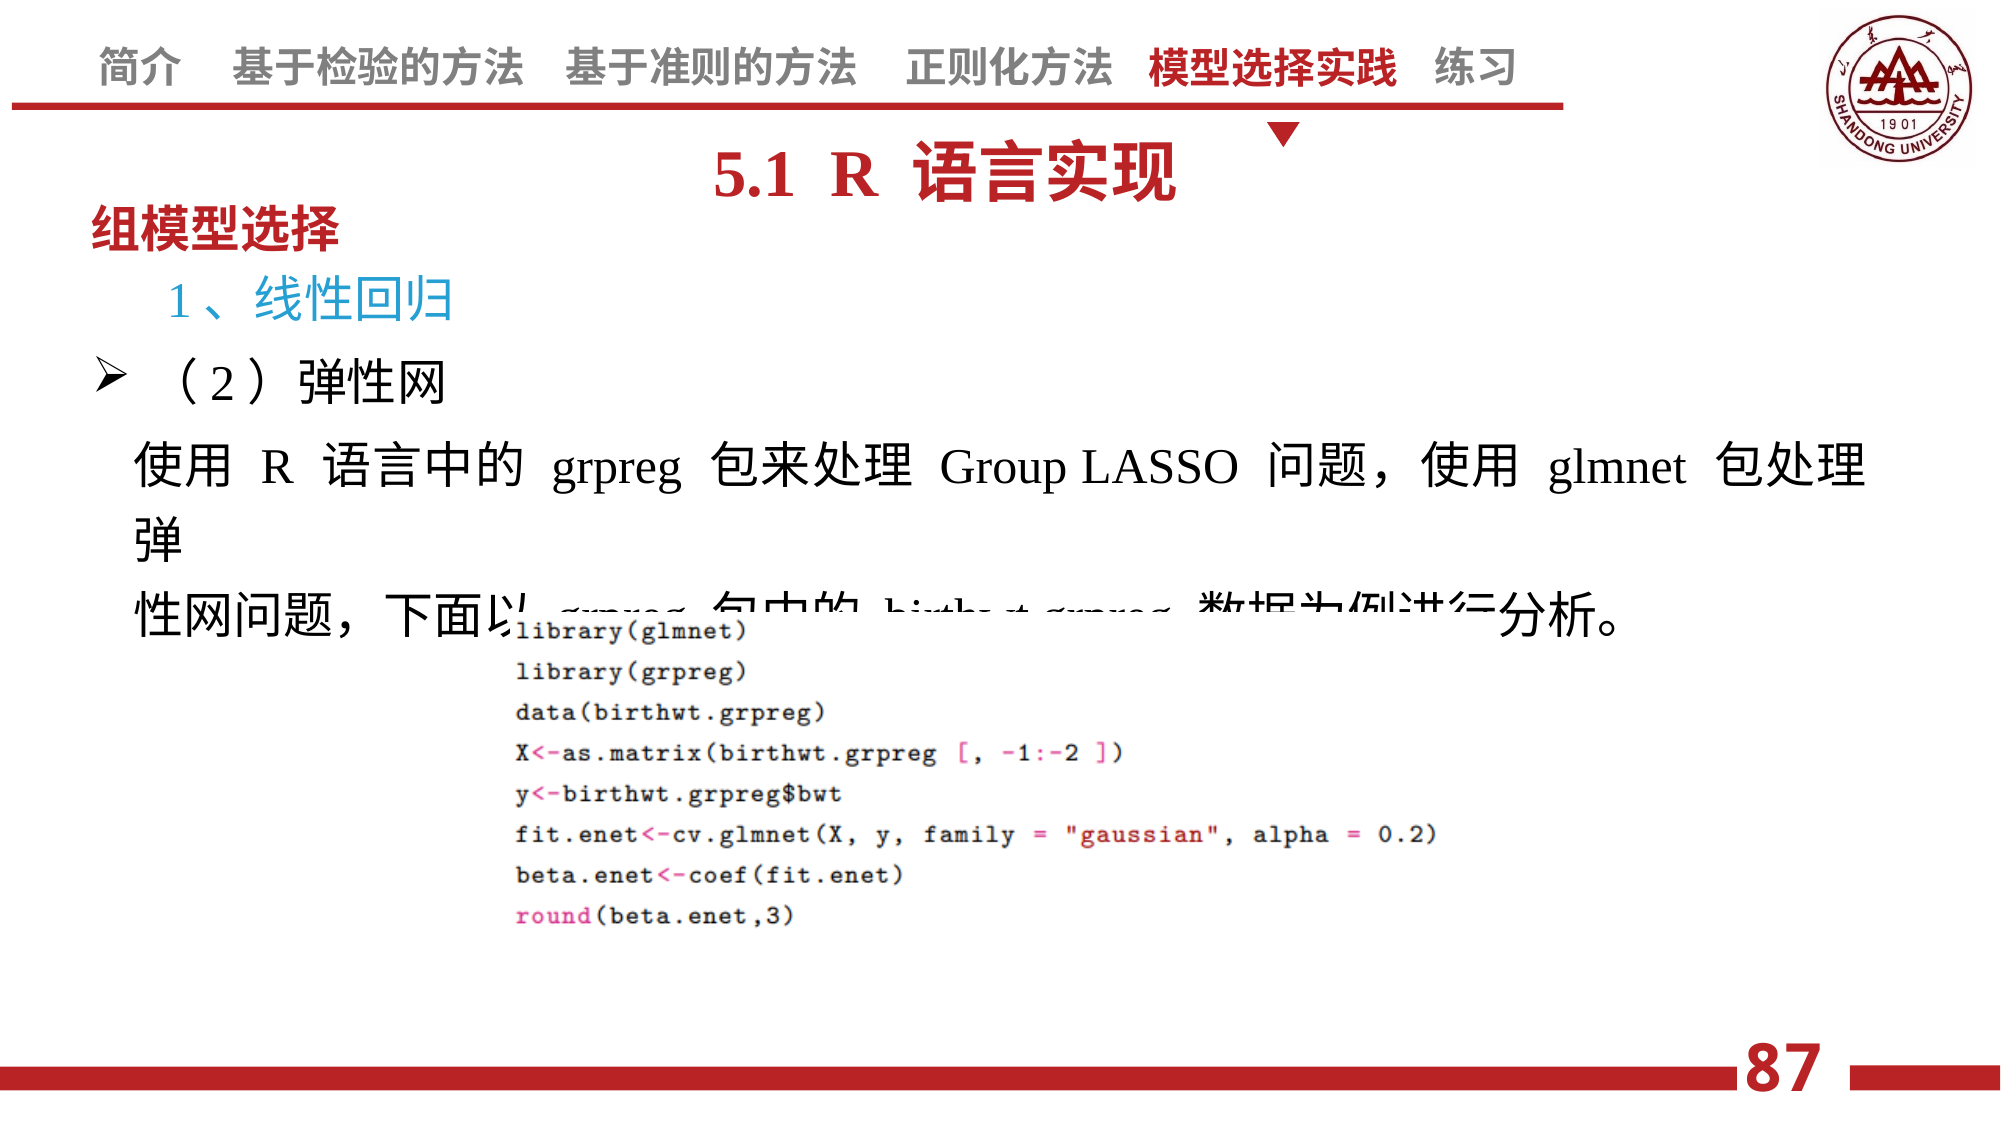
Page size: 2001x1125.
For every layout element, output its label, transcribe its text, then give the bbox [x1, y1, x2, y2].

text_box 组模型选择 [75, 189, 1078, 265]
text_box 使用 R 语言中的 grpreg 包来处理 Group LASSO 问题，使用 glmnet 包处理弹 性网问题，下面以 grpreg 包中的 birthwt.grpreg 数据为例进行分析。 [118, 410, 1882, 651]
text_box 5.1 R 语言实现 [685, 122, 1689, 218]
text_box （2）弹性网 [77, 327, 1882, 493]
picture [509, 612, 1491, 934]
text_box 1、线性回归 [77, 245, 1923, 335]
picture [1820, 9, 1977, 167]
